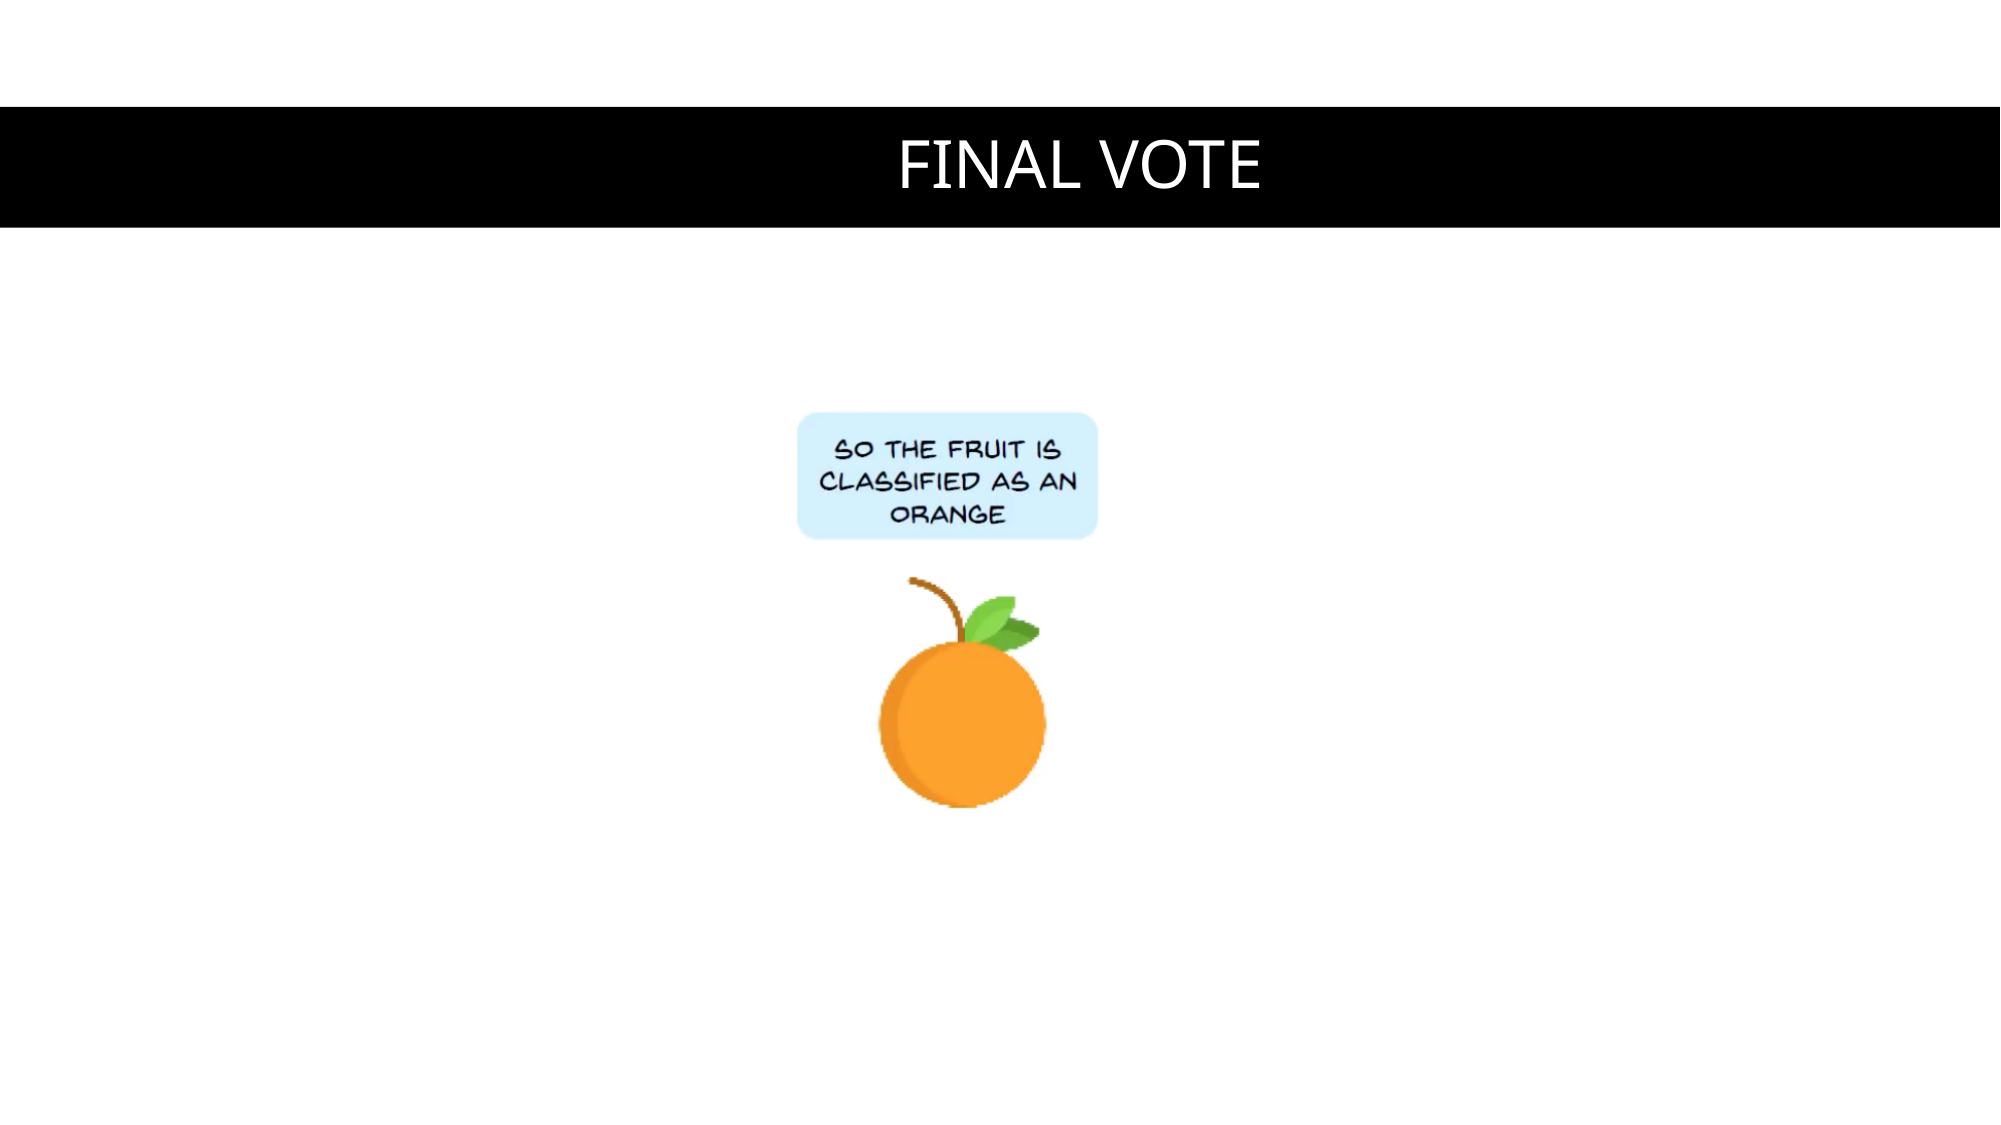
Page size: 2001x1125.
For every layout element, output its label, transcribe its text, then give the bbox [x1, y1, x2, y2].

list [199, 274, 1801, 996]
text_box [0, 106, 2000, 229]
title FINAL VOTE [91, 105, 1931, 228]
